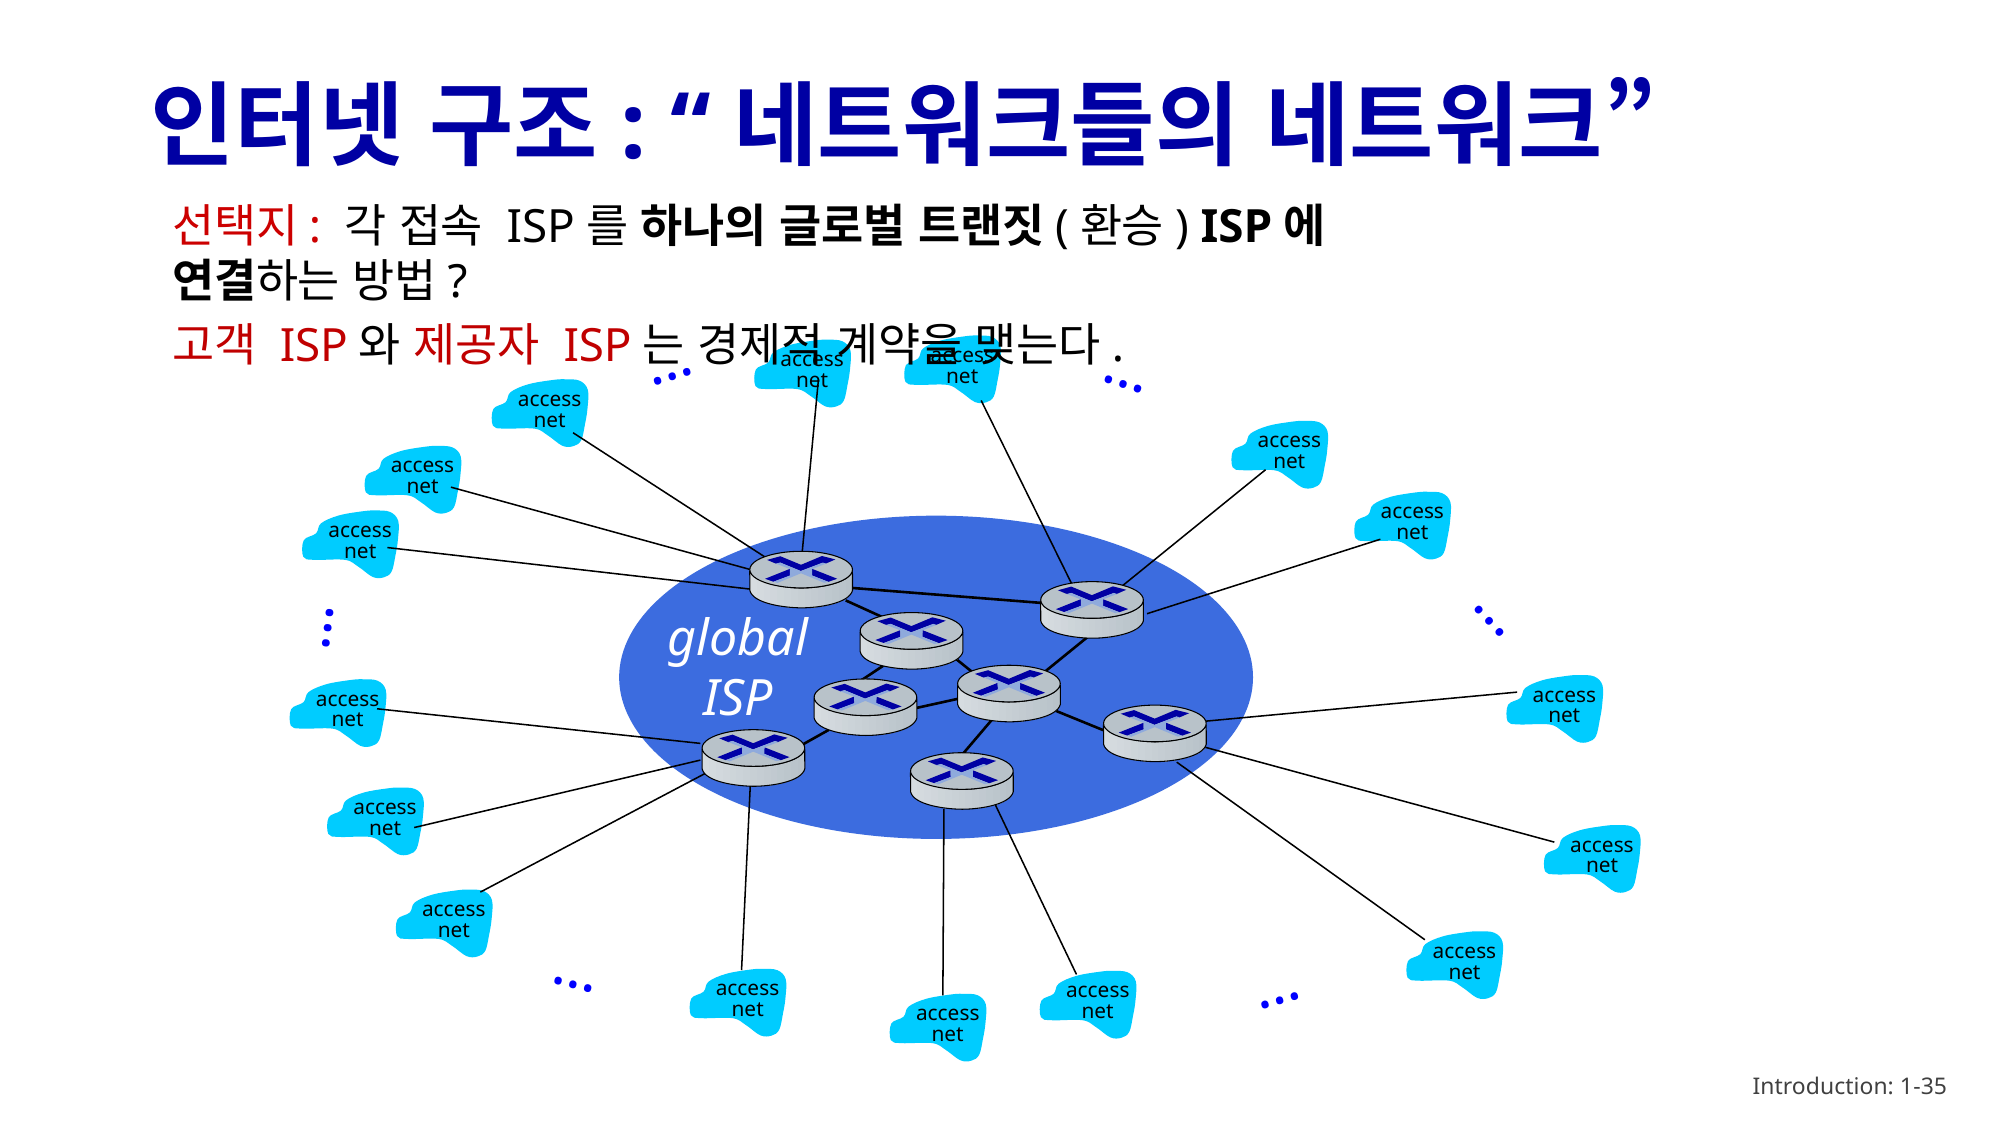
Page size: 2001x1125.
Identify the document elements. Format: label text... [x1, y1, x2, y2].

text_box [376, 379, 1555, 996]
text_box 선택지: 각 접속 ISP를 하나의 글로벌 트랜짓(환승) ISP에 연결하는 방법? 고객 ISP와 제공자 ISP는 경제적 계약을 맺는다. [157, 189, 1510, 300]
slide_number Introduction: 1-35 [1512, 1056, 1963, 1117]
title 인터넷 구조: “네트워크들의 네트워크” [135, 55, 1861, 202]
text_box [265, 314, 1650, 1063]
